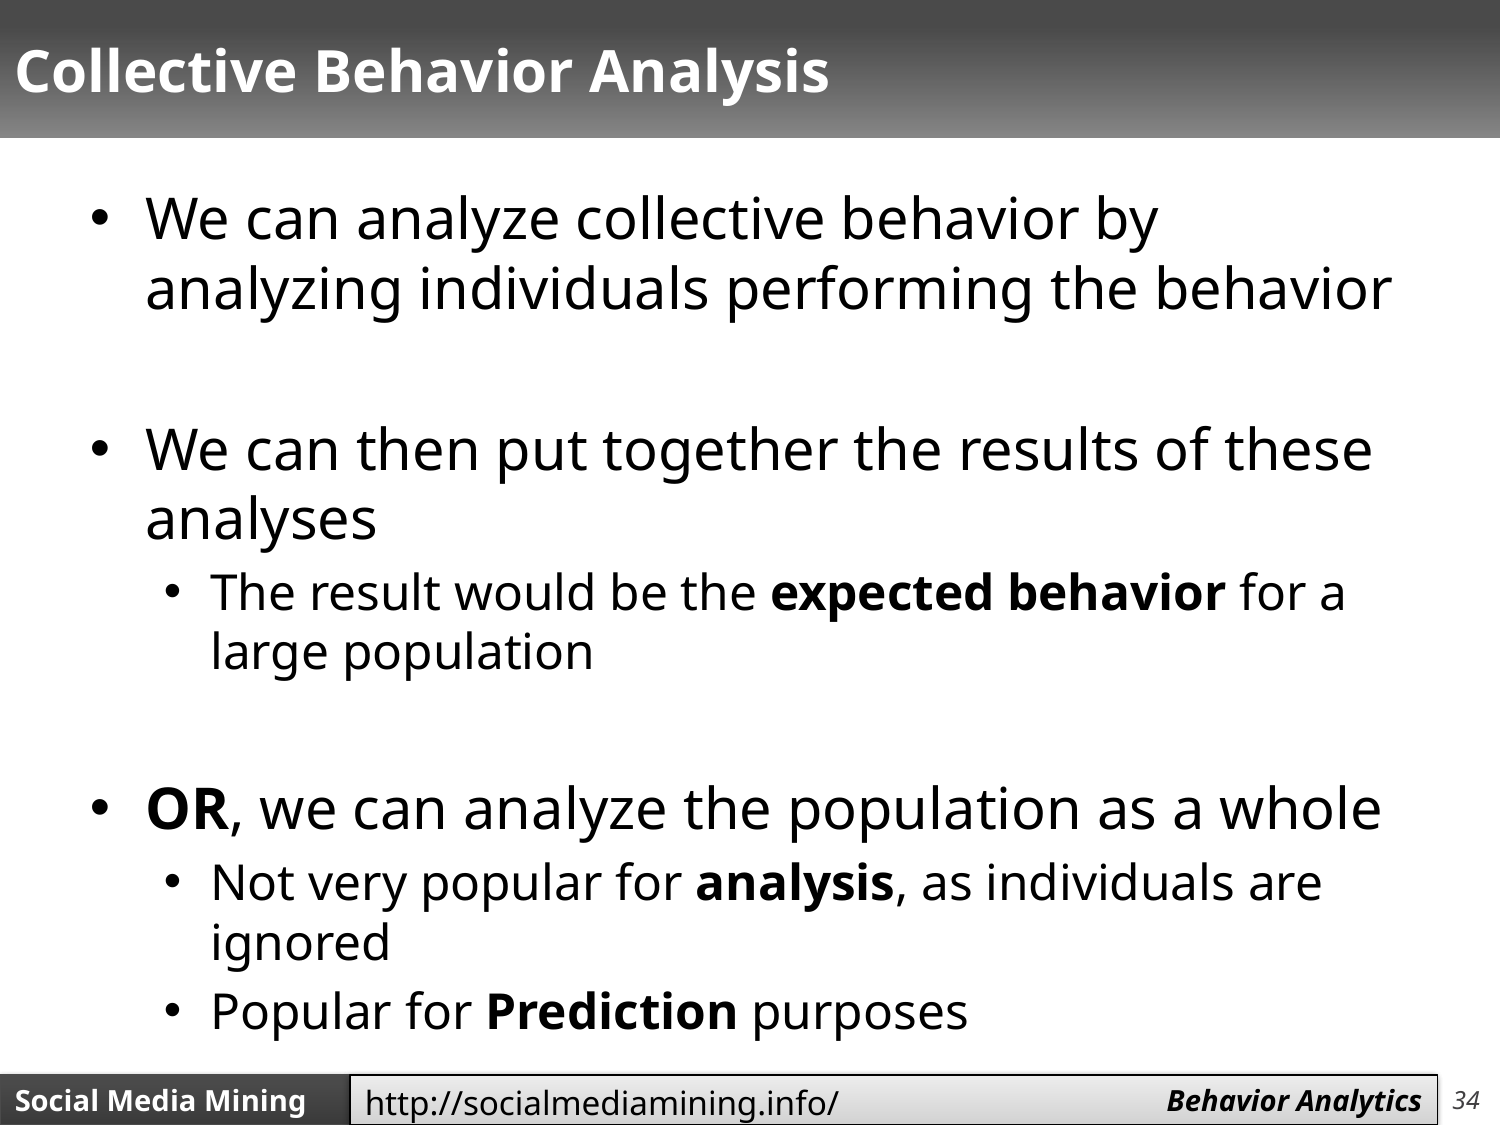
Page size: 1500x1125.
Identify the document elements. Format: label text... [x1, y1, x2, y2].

title Collective Behavior Analysis [0, 0, 1500, 138]
list We can analyze collective behavior by analyzing individuals performing the behavior We can then put together the results of these analyses The result would be the expected behavior for a large population OR, we can analyze the population as a whole Not very popular for analysis, as individuals are ignored Popular for Prediction purposes [75, 174, 1425, 1048]
